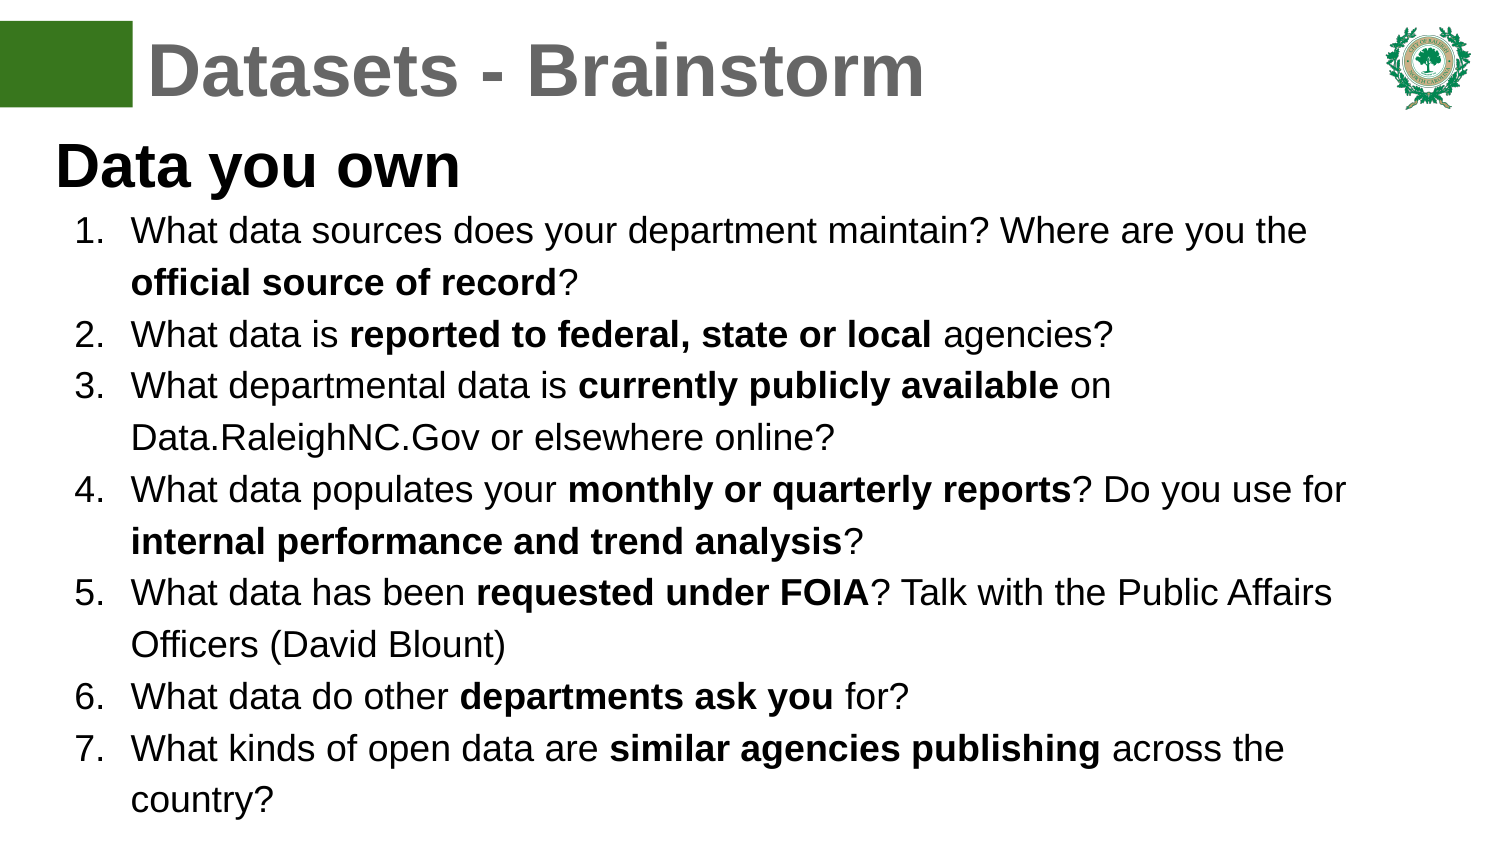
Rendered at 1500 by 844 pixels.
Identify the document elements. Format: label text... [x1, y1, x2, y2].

list Data you own What data sources does your department maintain? Where are you the official source of record? What data is reported to federal, state or local agencies? What departmental data is currently publicly available on Data.RaleighNC.Gov or elsewhere online? What data populates your monthly or quarterly reports? Do you use for internal performance and trend analysis? What data has been requested under FOIA? Talk with the Public Affairs Officers (David Blount) What data do other departments ask you for? What kinds of open data are similar agencies publishing across the country? [40, 109, 1426, 796]
picture [1380, 20, 1476, 116]
title Datasets - Brainstorm [132, 6, 1367, 123]
